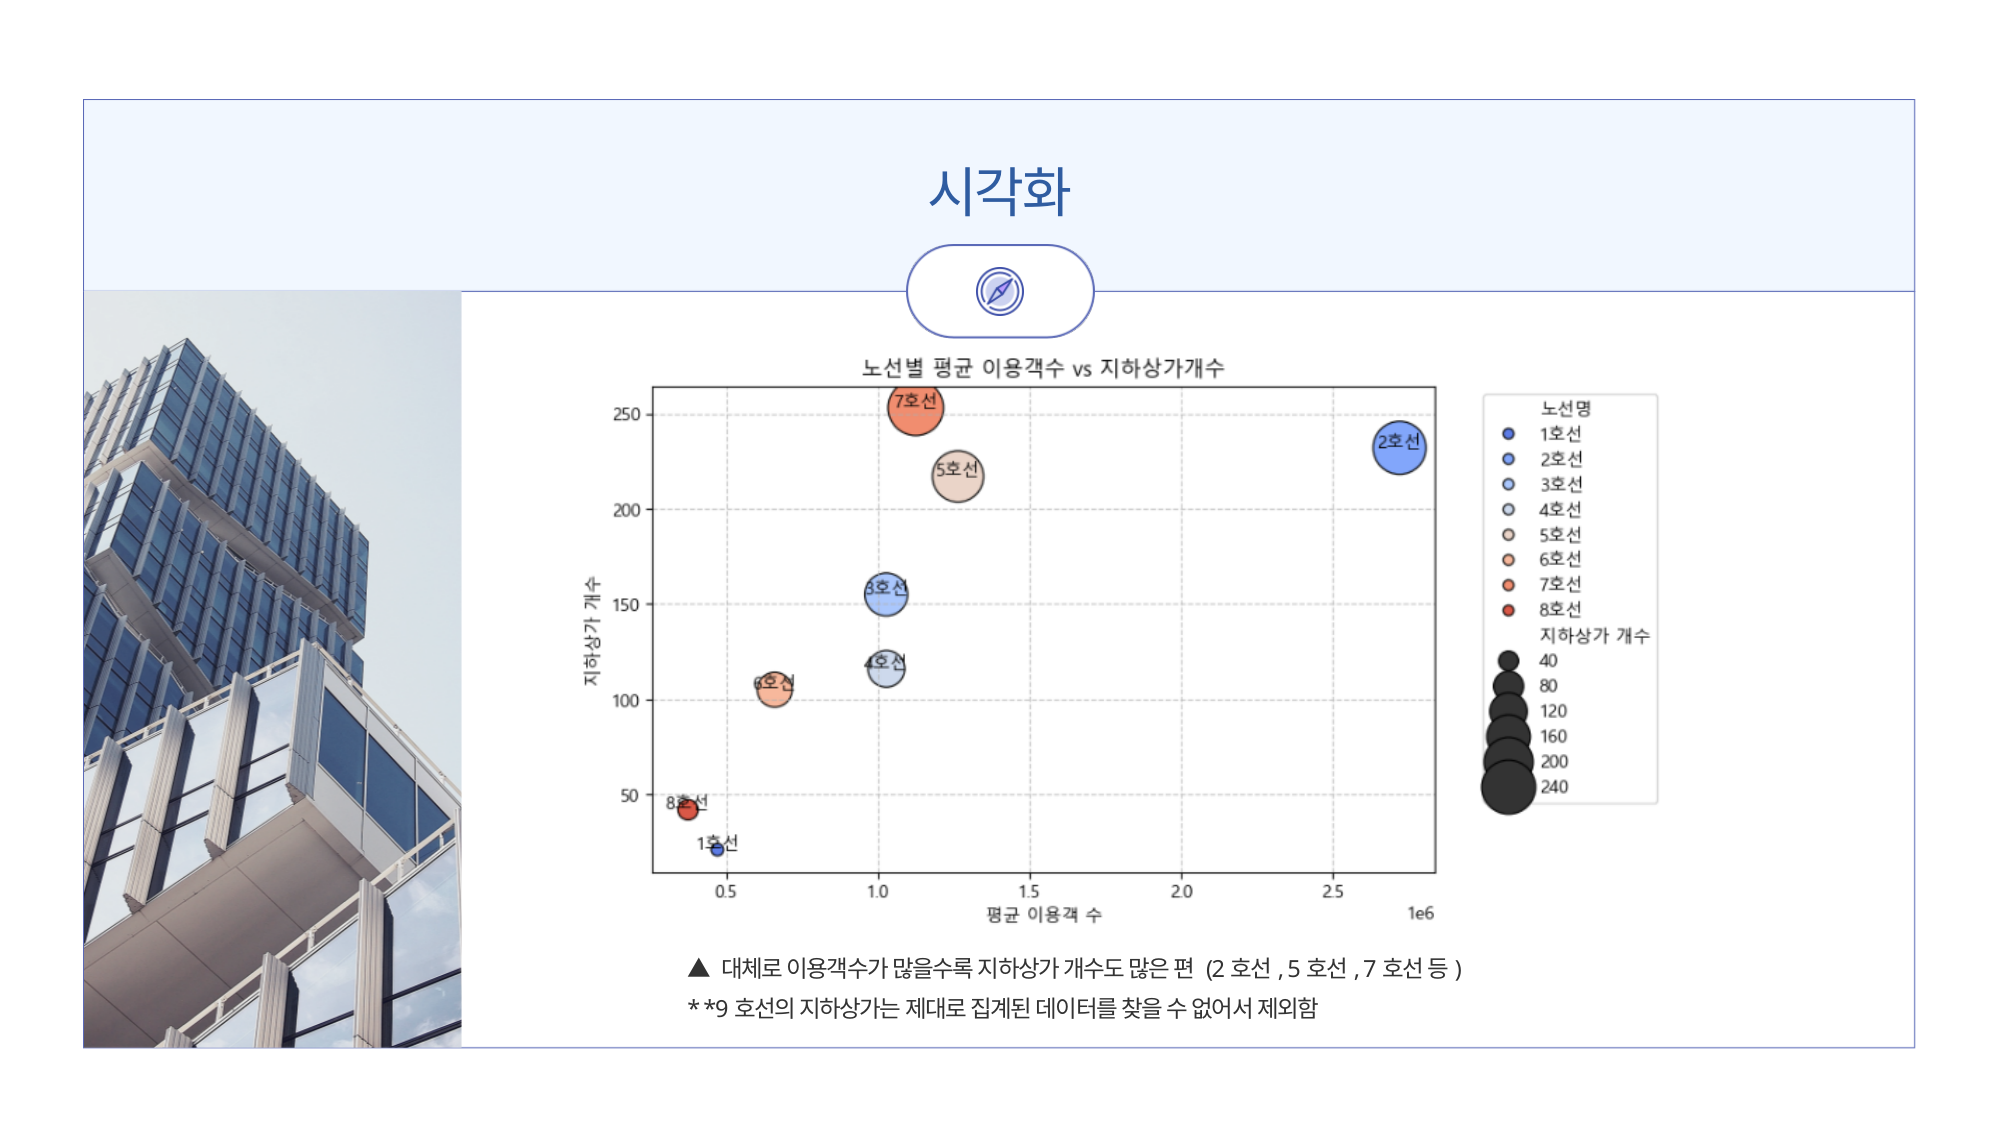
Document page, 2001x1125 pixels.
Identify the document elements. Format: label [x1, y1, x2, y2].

picture [83, 99, 1916, 1049]
